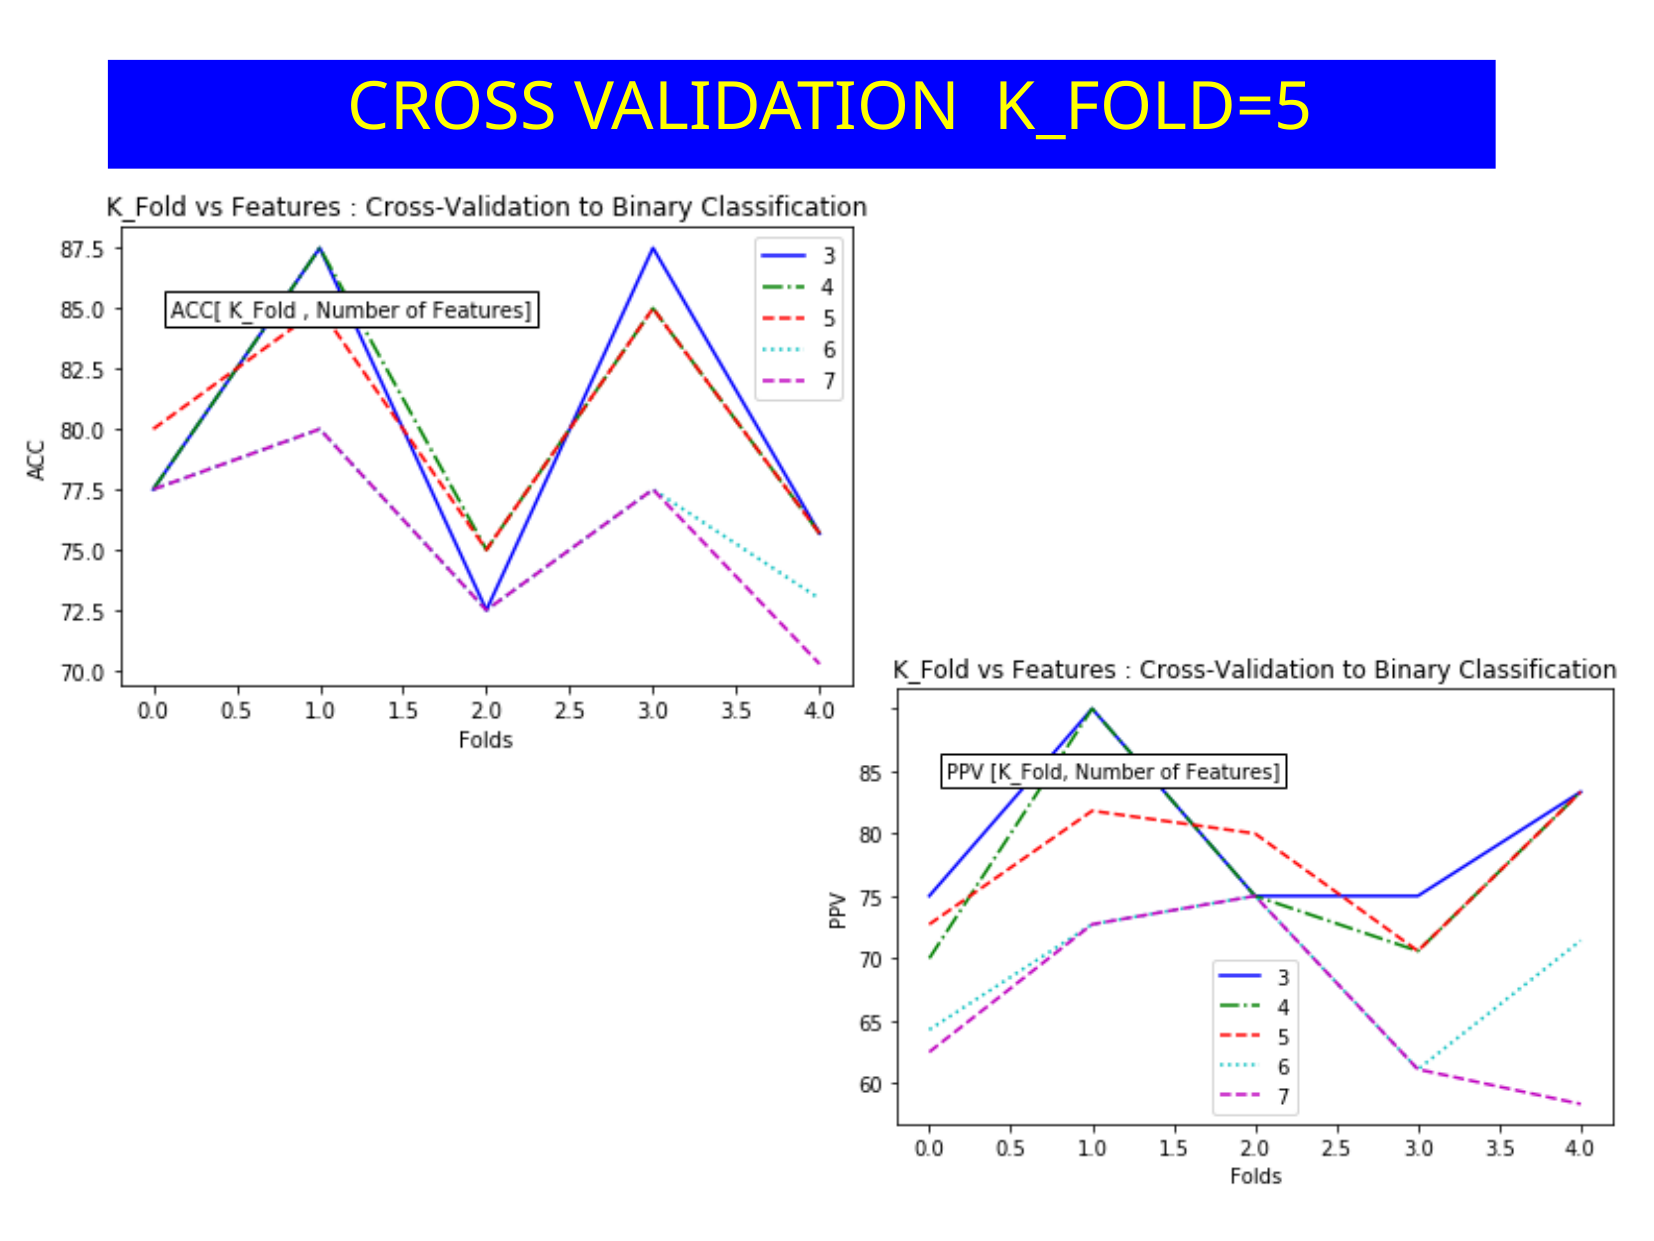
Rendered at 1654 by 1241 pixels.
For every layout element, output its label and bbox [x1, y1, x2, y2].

text_box [107, 59, 1497, 169]
picture [14, 181, 1636, 1200]
